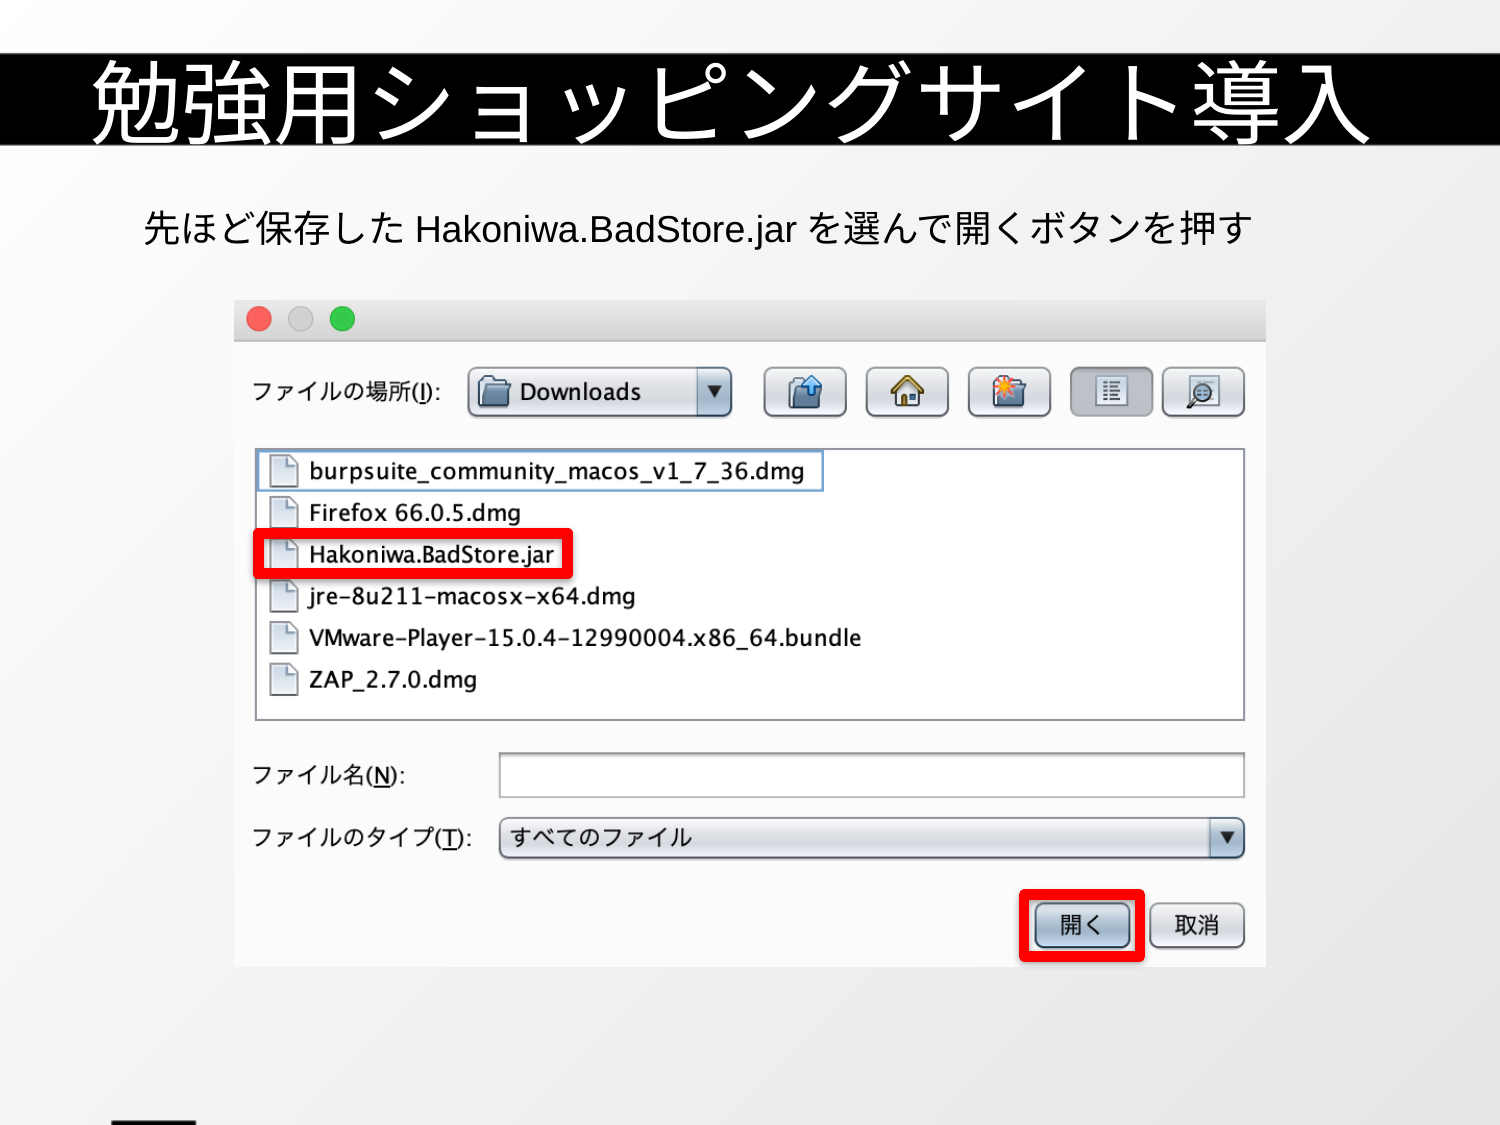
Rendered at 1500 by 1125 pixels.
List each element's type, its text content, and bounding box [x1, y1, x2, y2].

text_box 先ほど保存したHakoniwa.BadStore.jarを選んで開くボタンを押す [128, 197, 1305, 258]
picture [0, 0, 1500, 1125]
title 勉強用ショッピングサイト導入 [75, 45, 1425, 156]
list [234, 300, 1266, 968]
